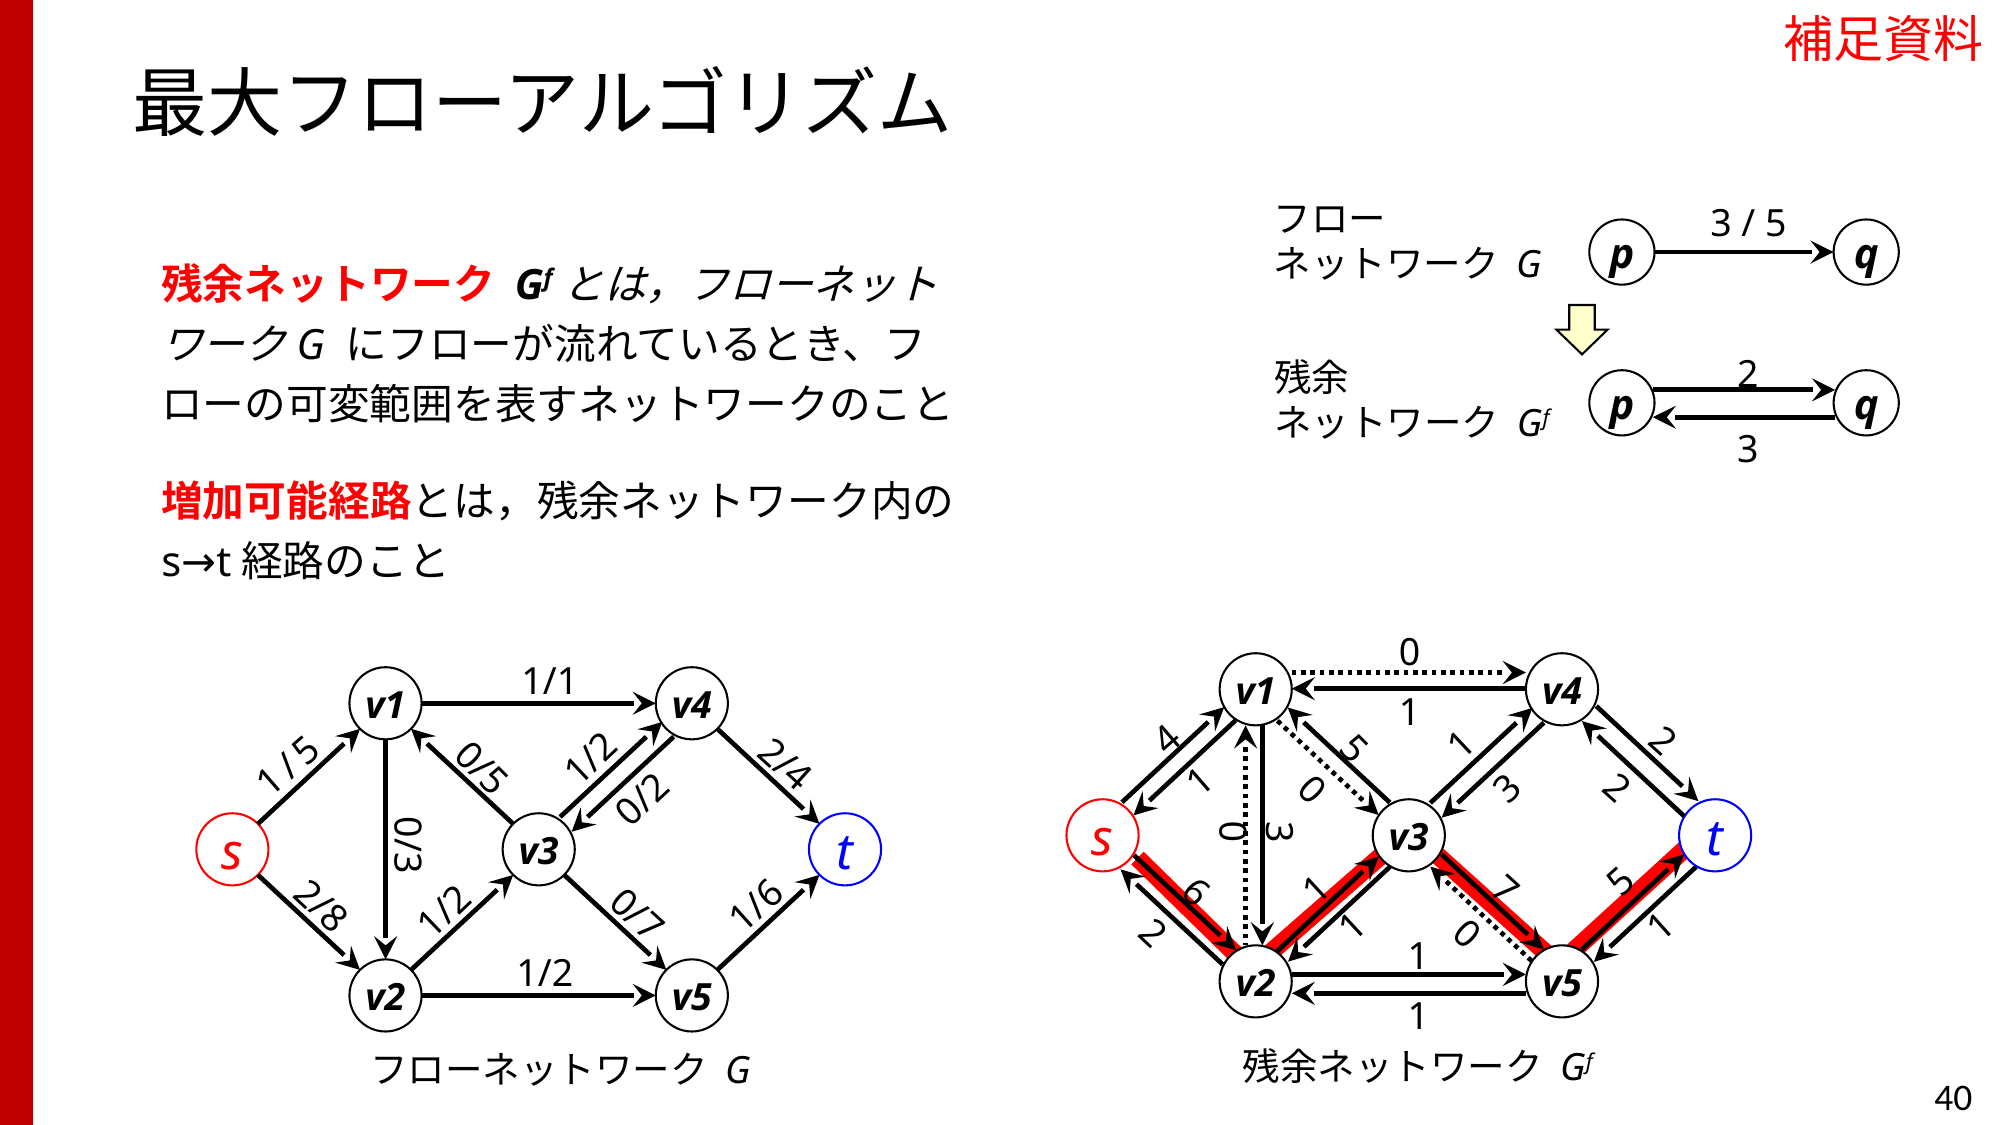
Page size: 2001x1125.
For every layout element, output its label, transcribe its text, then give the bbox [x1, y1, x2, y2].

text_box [1589, 342, 1899, 479]
slide_number 40 [1537, 1065, 1987, 1125]
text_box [196, 656, 882, 1092]
text_box [1553, 303, 1611, 356]
text_box 補足資料 [1768, 0, 1999, 75]
text_box フロー ネットワーク G [1258, 187, 1557, 293]
title 最大フローアルゴリズム [117, 46, 2000, 167]
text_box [1066, 627, 1752, 1089]
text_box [1589, 191, 1899, 285]
list 残余ネットワーク Gfとは，フローネットワークG にフローが流れているとき、フローの可変範囲を表すネットワークのこと 増加可能経路とは，残余ネットワーク内のs→t経路のこと [146, 240, 1000, 560]
text_box 残余 ネットワーク Gf [1259, 346, 1565, 452]
